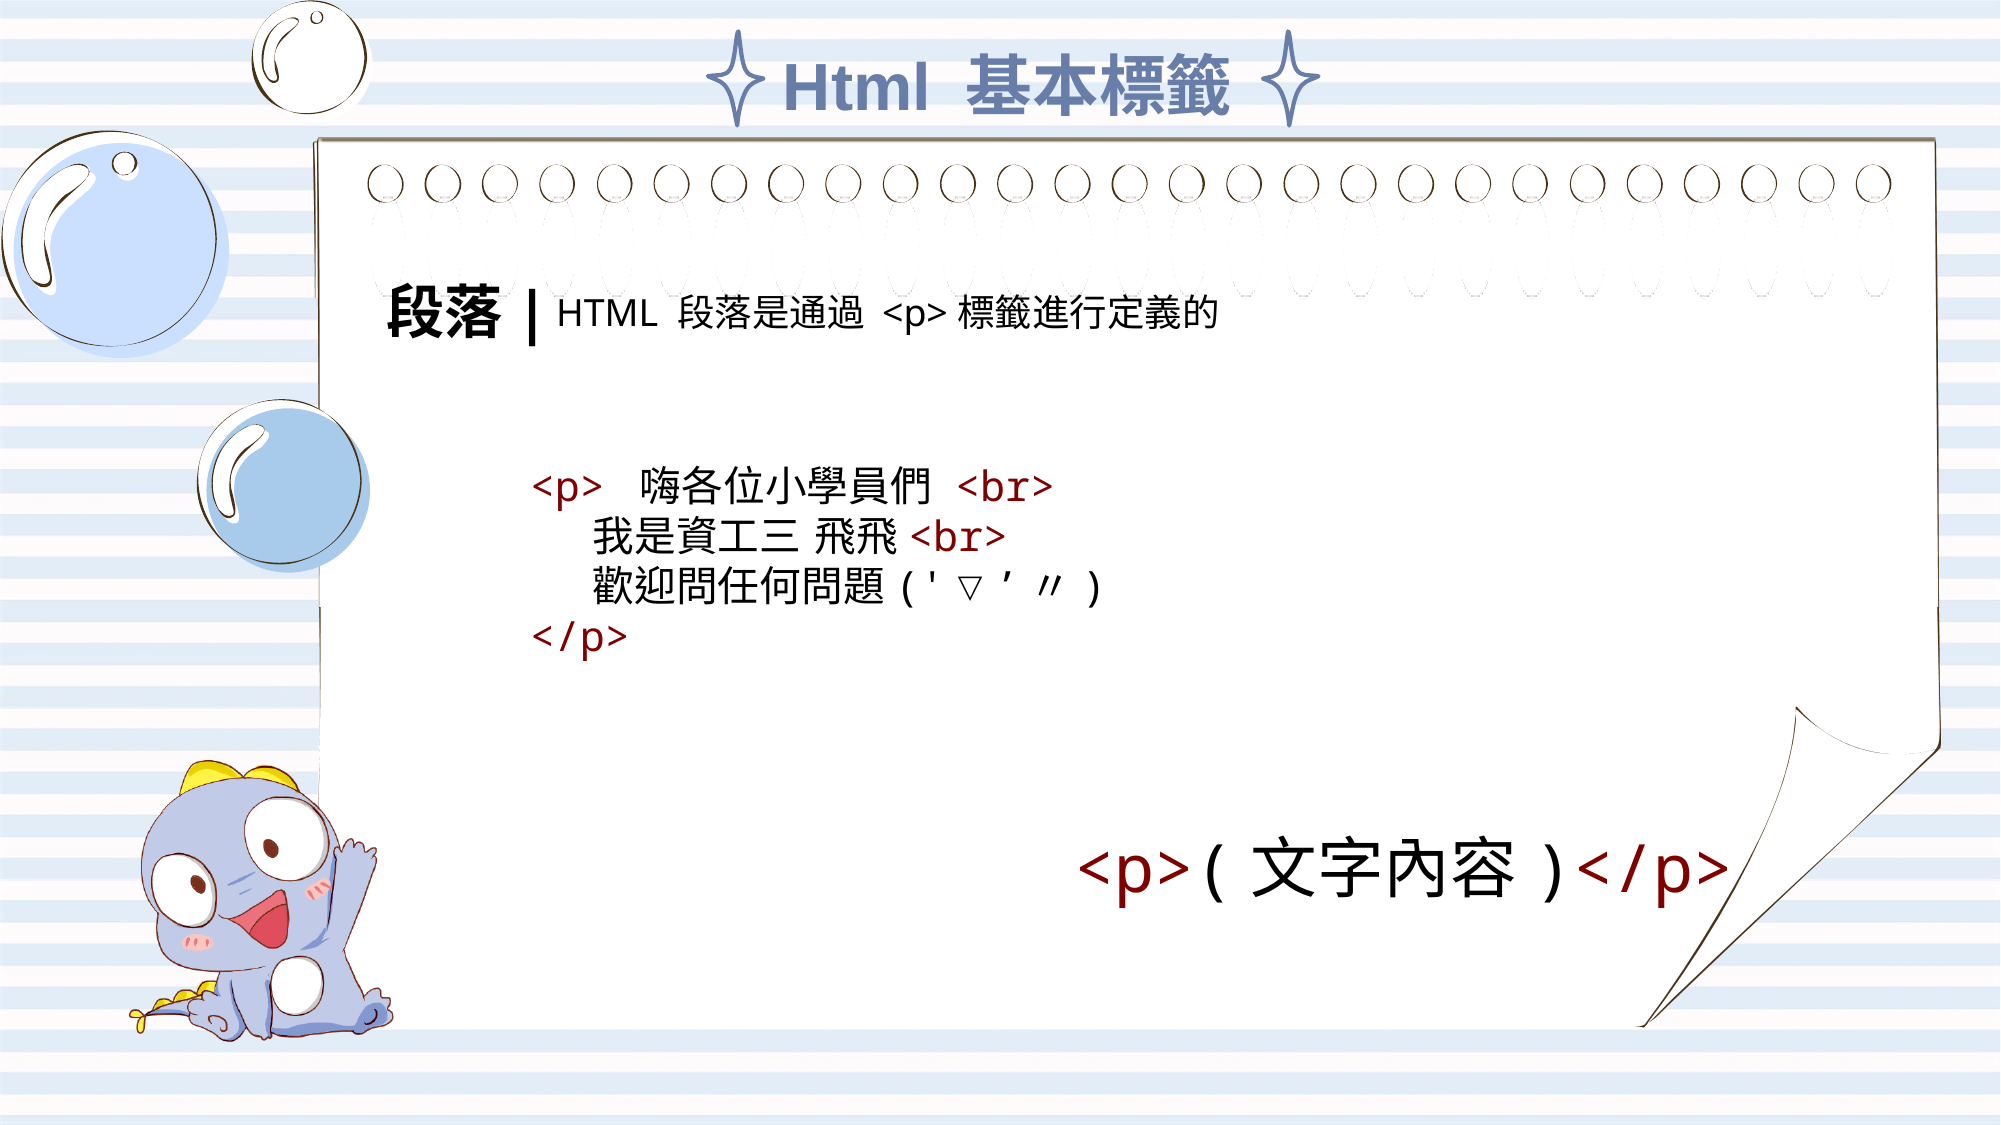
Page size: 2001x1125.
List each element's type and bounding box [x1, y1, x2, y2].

text_box [0, 0, 1942, 1028]
picture [0, 0, 2001, 1125]
